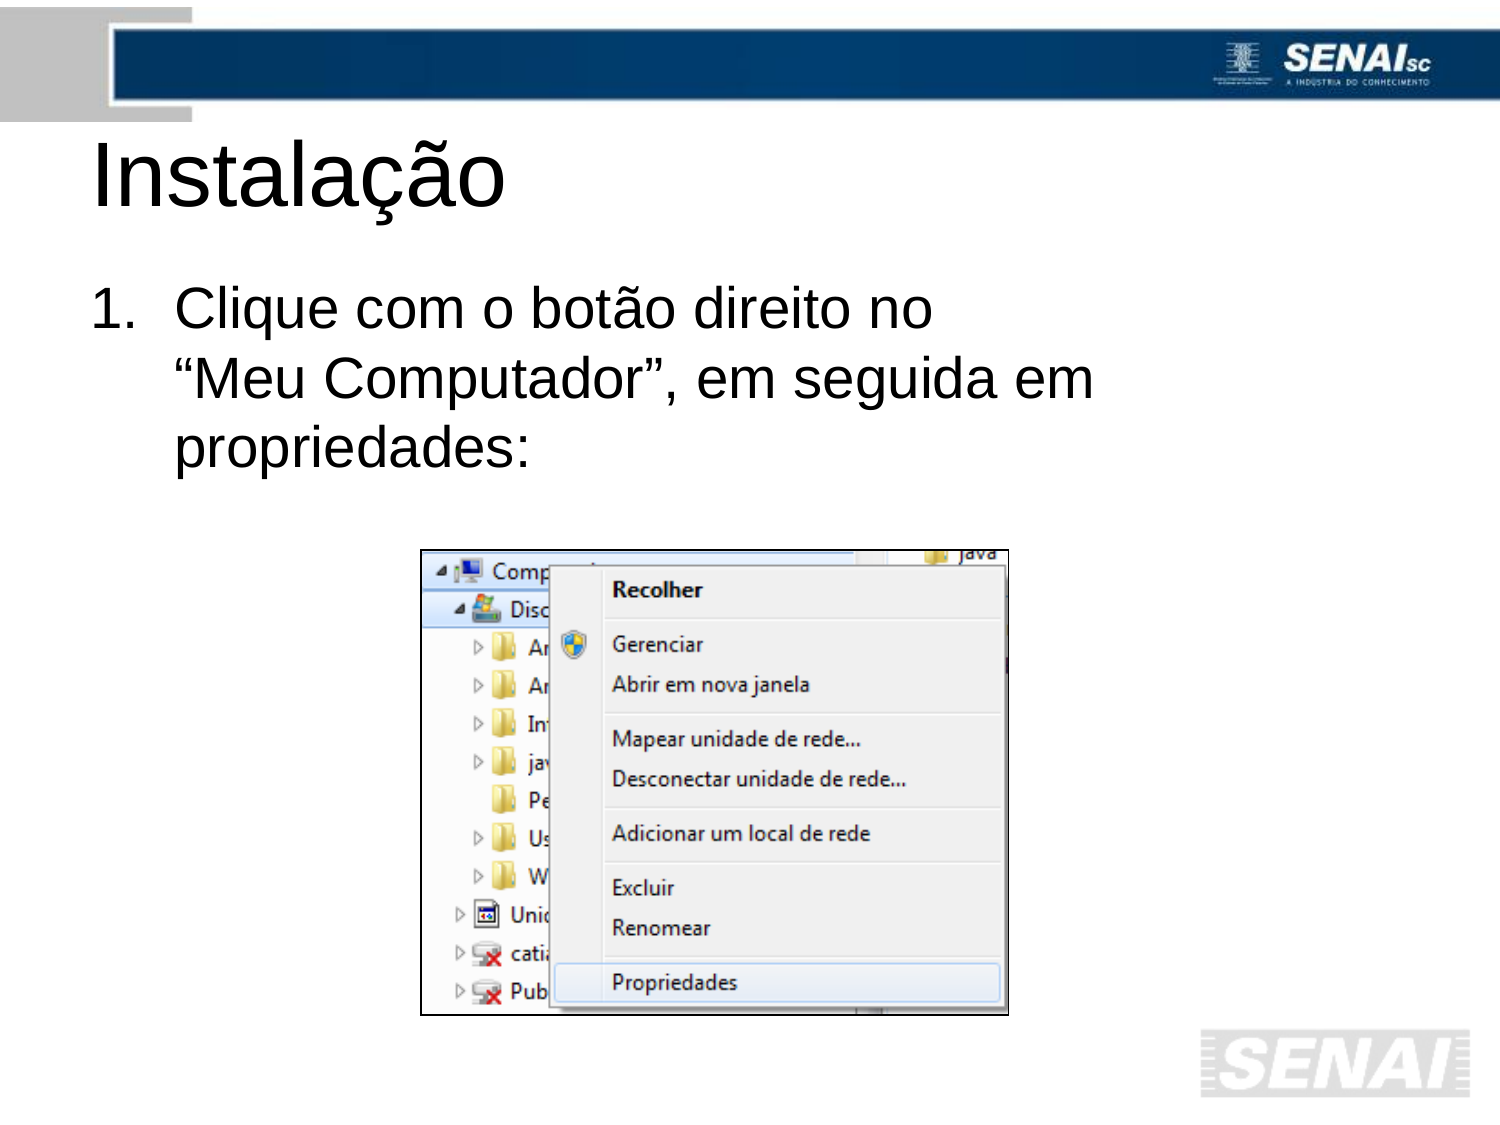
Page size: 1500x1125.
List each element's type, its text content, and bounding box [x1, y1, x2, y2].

list Clique com o botão direito no “Meu Computador”, em seguida em propriedades: [75, 262, 1425, 1005]
title Instalação [75, 45, 1425, 233]
picture [421, 550, 1008, 1015]
picture [0, 7, 1500, 122]
